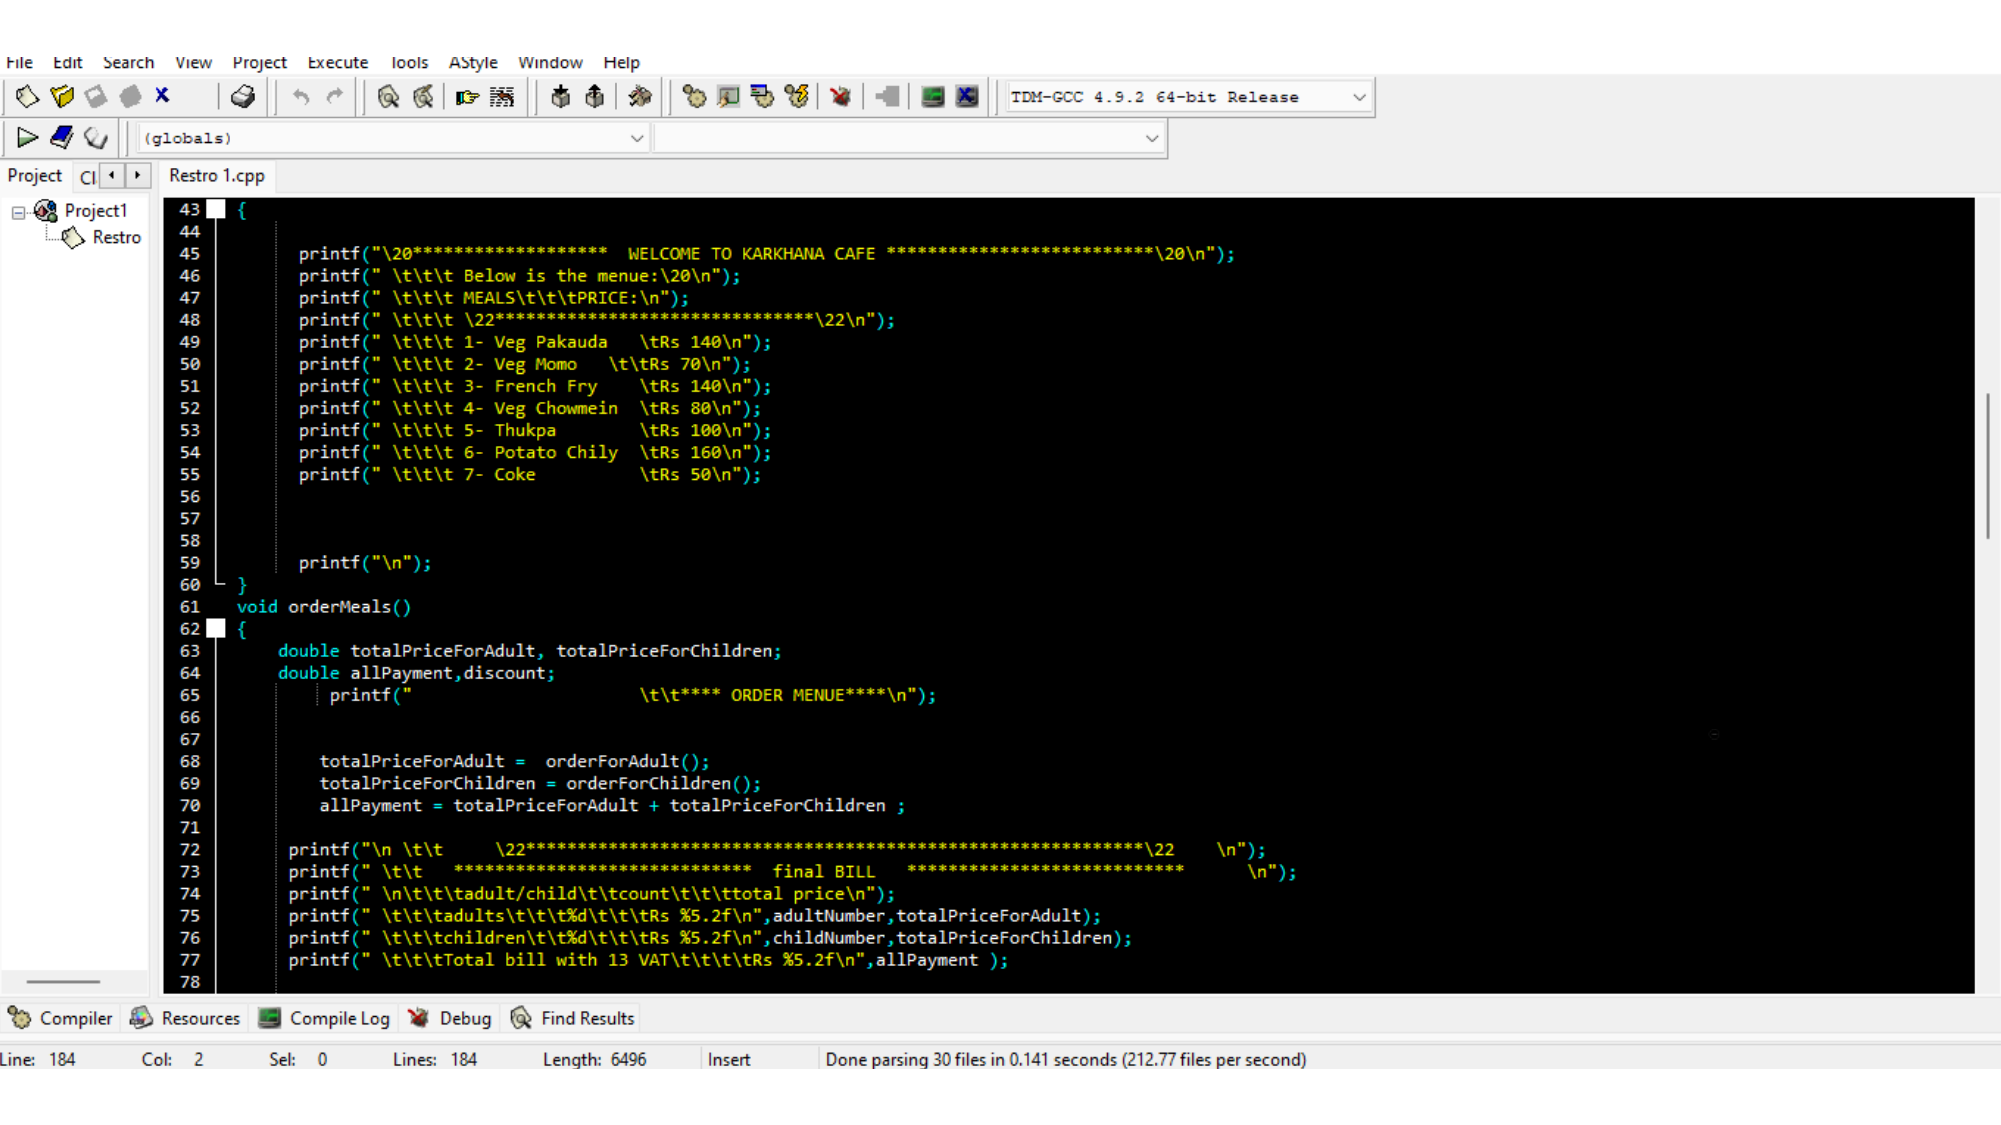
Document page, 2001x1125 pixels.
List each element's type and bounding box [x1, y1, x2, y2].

picture [0, 57, 2001, 1069]
